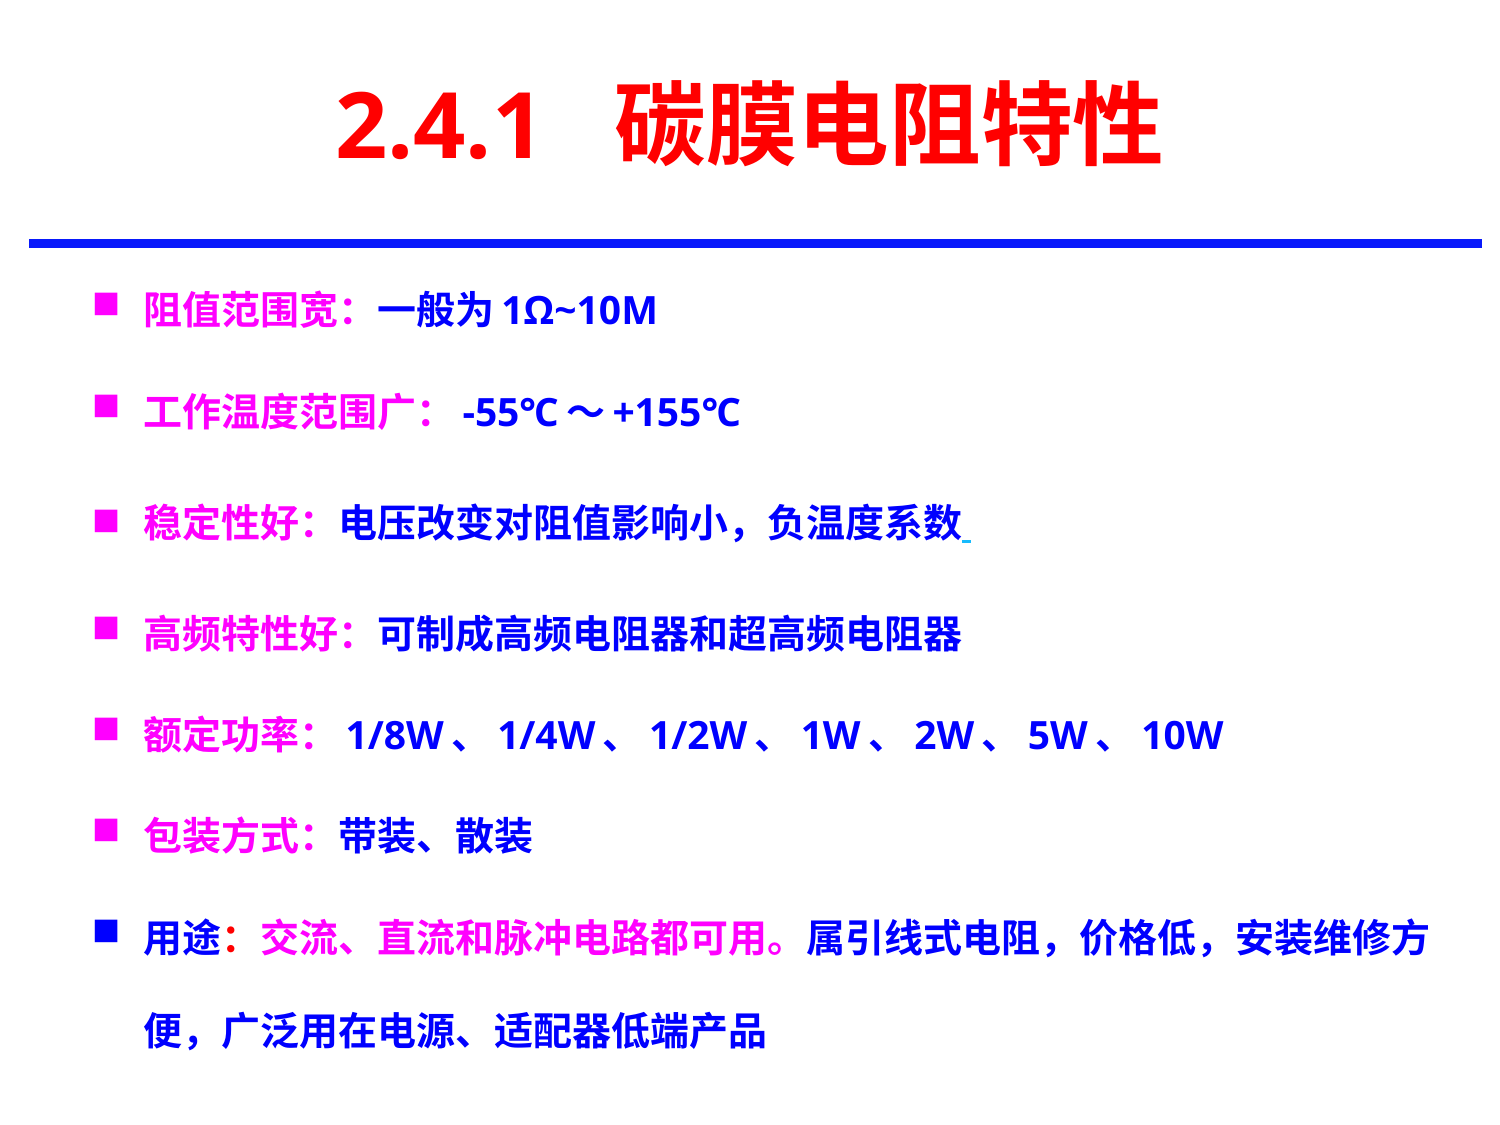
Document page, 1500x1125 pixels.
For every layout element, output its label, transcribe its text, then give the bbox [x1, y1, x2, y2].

title 2.4.1 碳膜电阻特性 [0, 0, 1500, 244]
list 阻值范围宽：一般为1Ω~10M 工作温度范围广：-55℃～+155℃ 稳定性好：电压改变对阻值影响小，负温度系数 高频特性好：可制成高频电阻器和超高频电阻器 额定功率：1/8W、1/4W、1/2W、1W、2W、5W、10W 包装方式：带装、散装 用途：交流、直流和脉冲电路都可用。属引线式电阻，价格低，安装维修方便，广泛用在电源、适配器低端产品 [76, 231, 1456, 1071]
